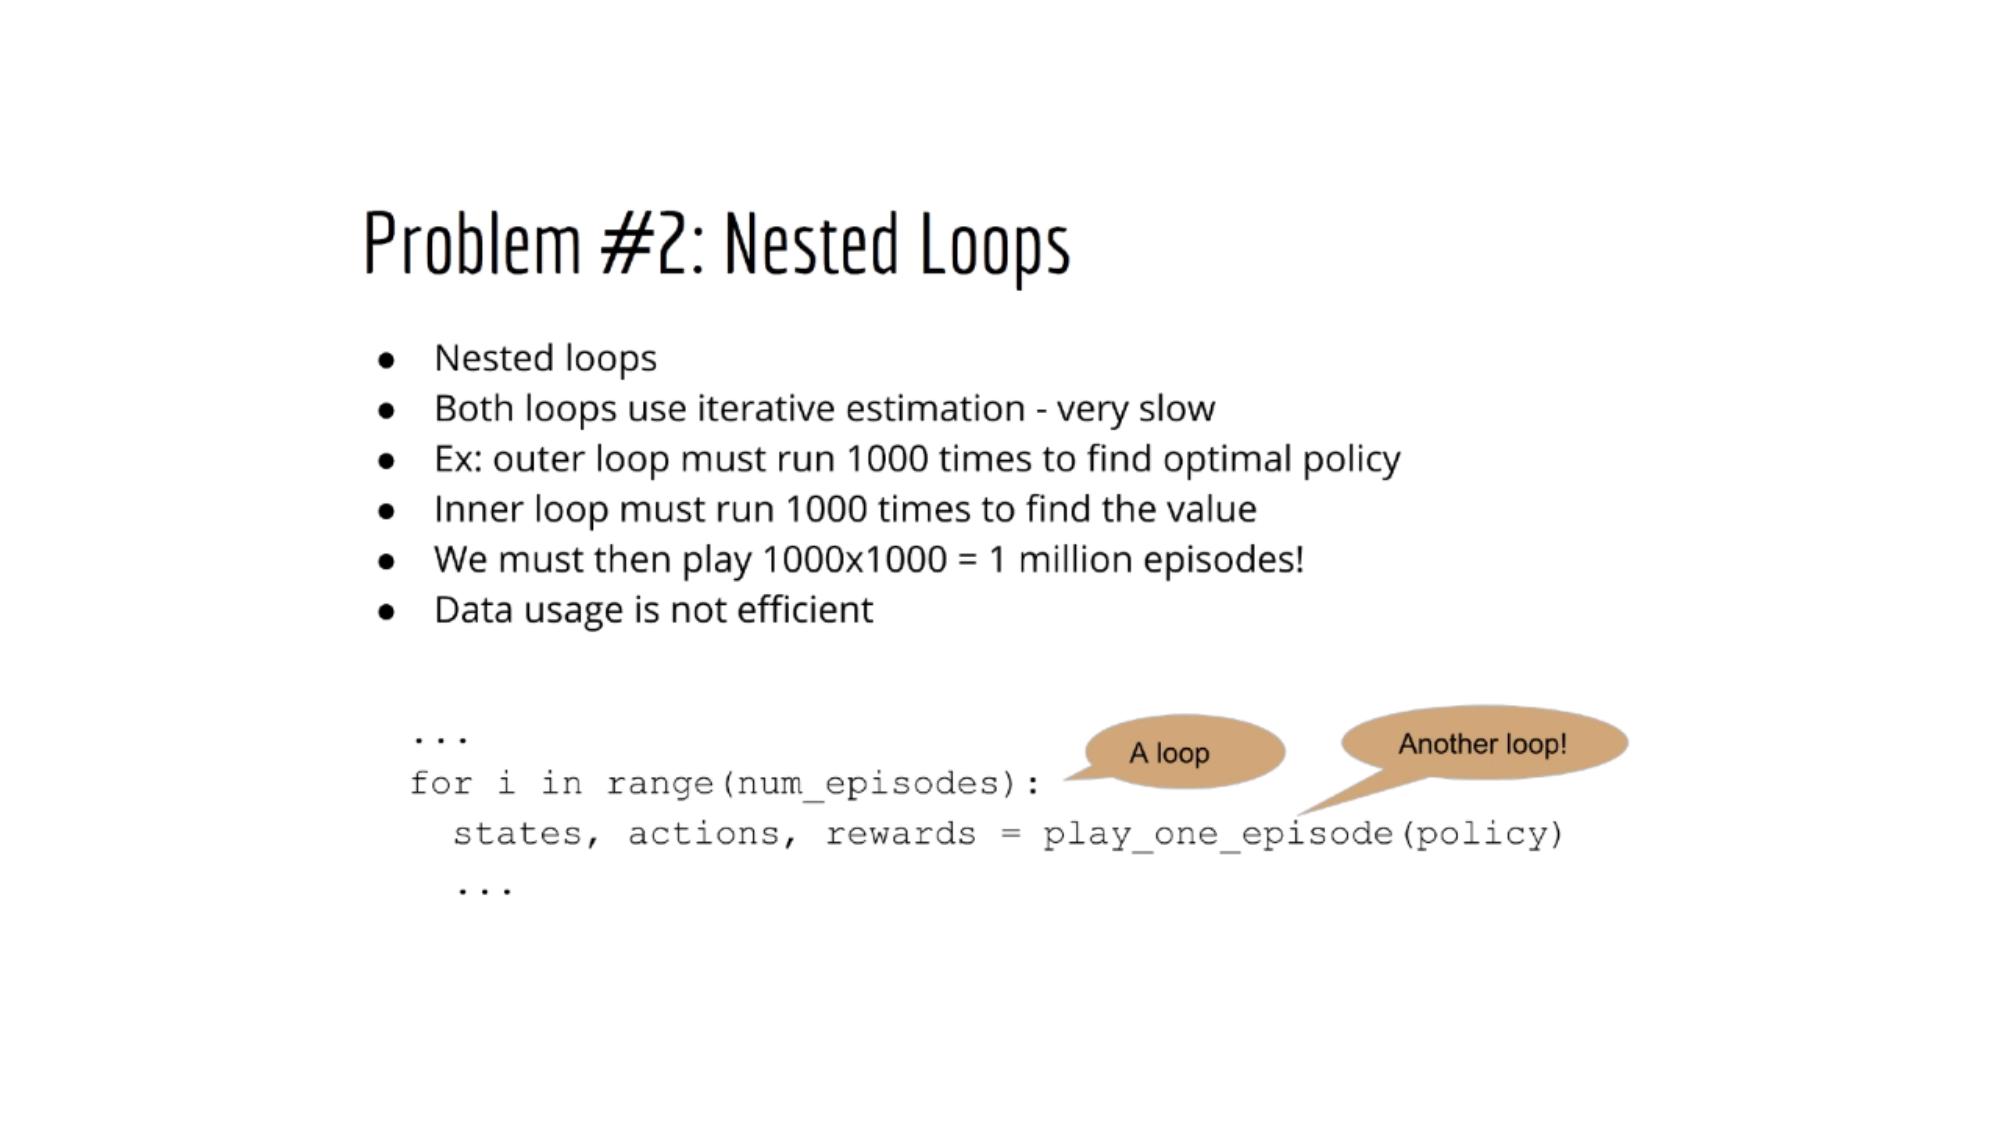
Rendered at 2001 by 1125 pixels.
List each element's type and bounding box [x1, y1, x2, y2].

picture [331, 197, 1669, 928]
